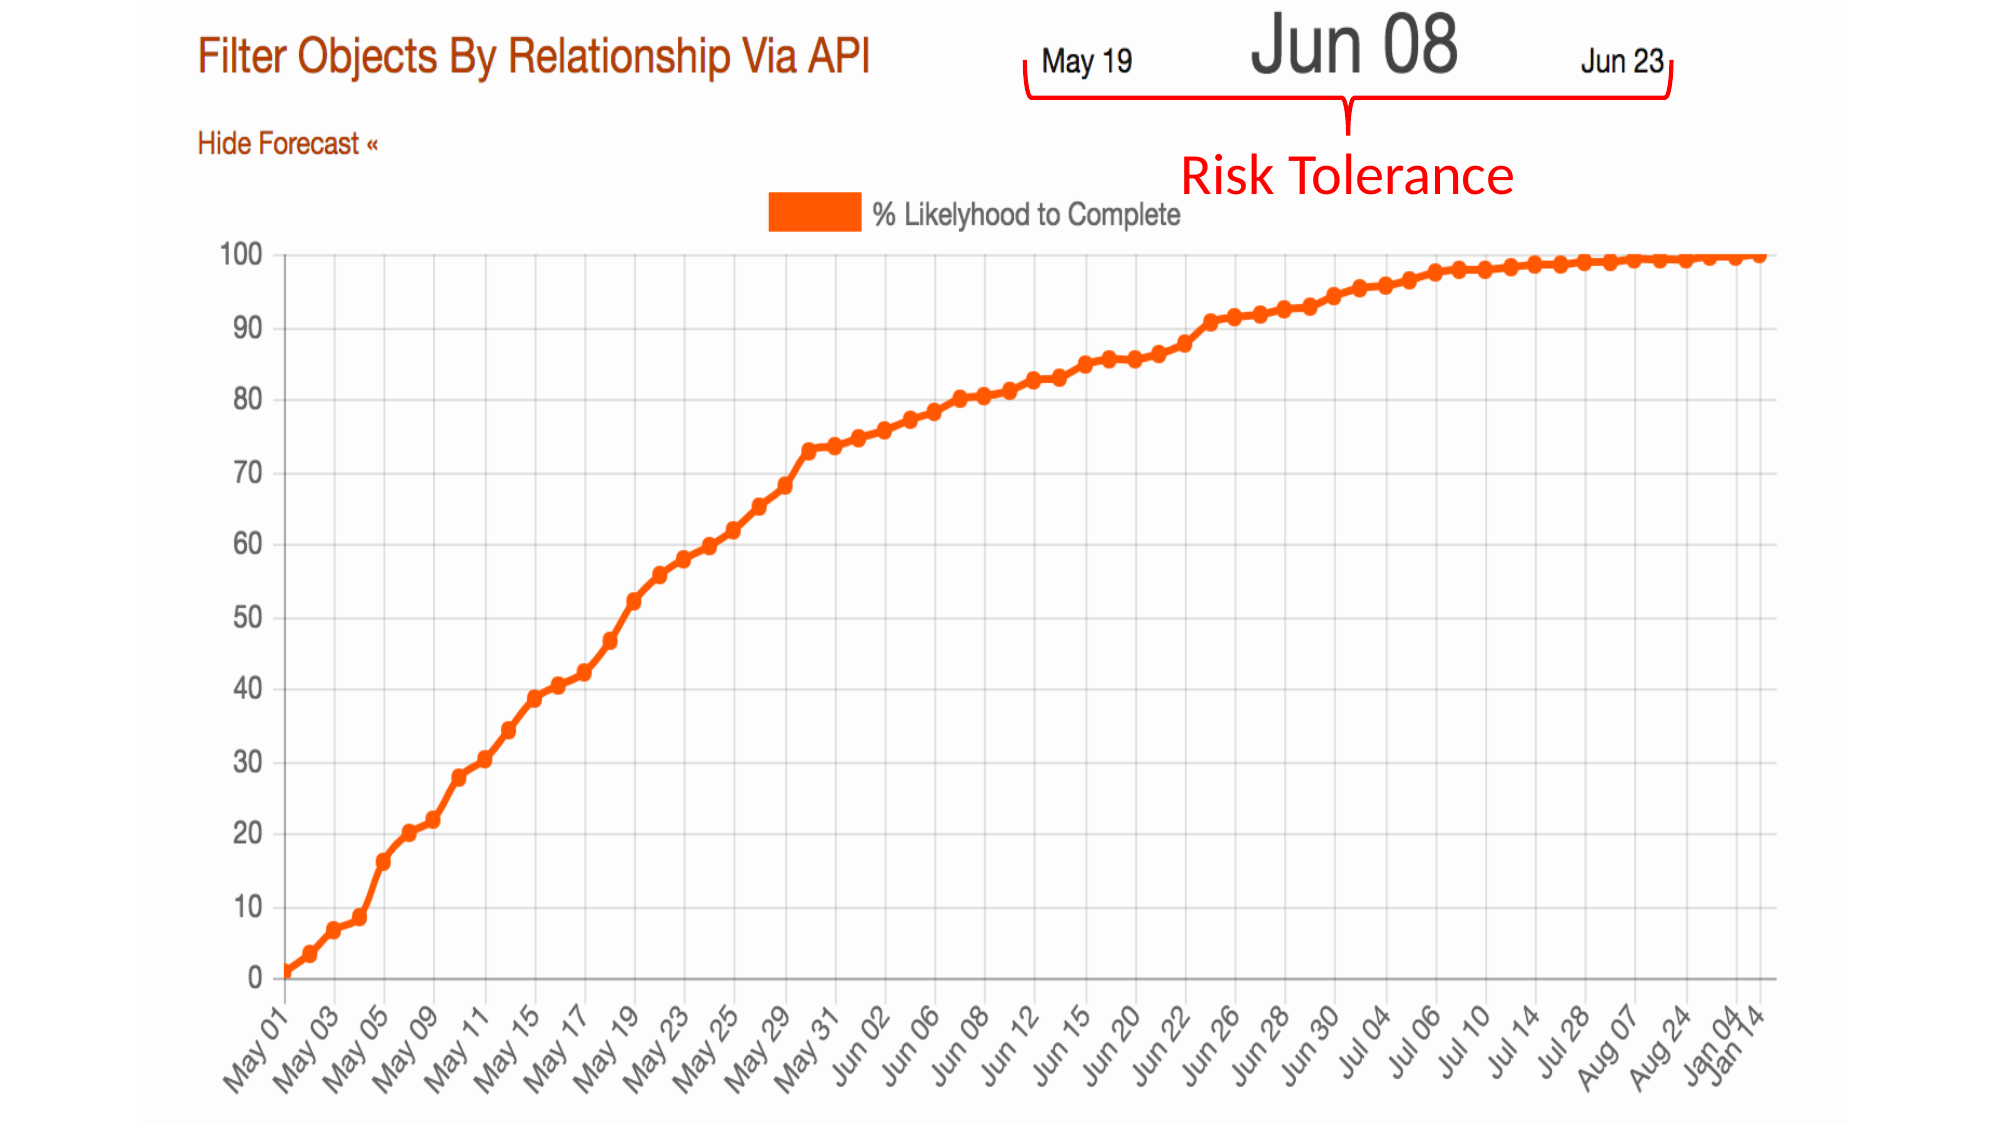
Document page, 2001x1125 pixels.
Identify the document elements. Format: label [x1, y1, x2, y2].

picture [137, 0, 1848, 1125]
